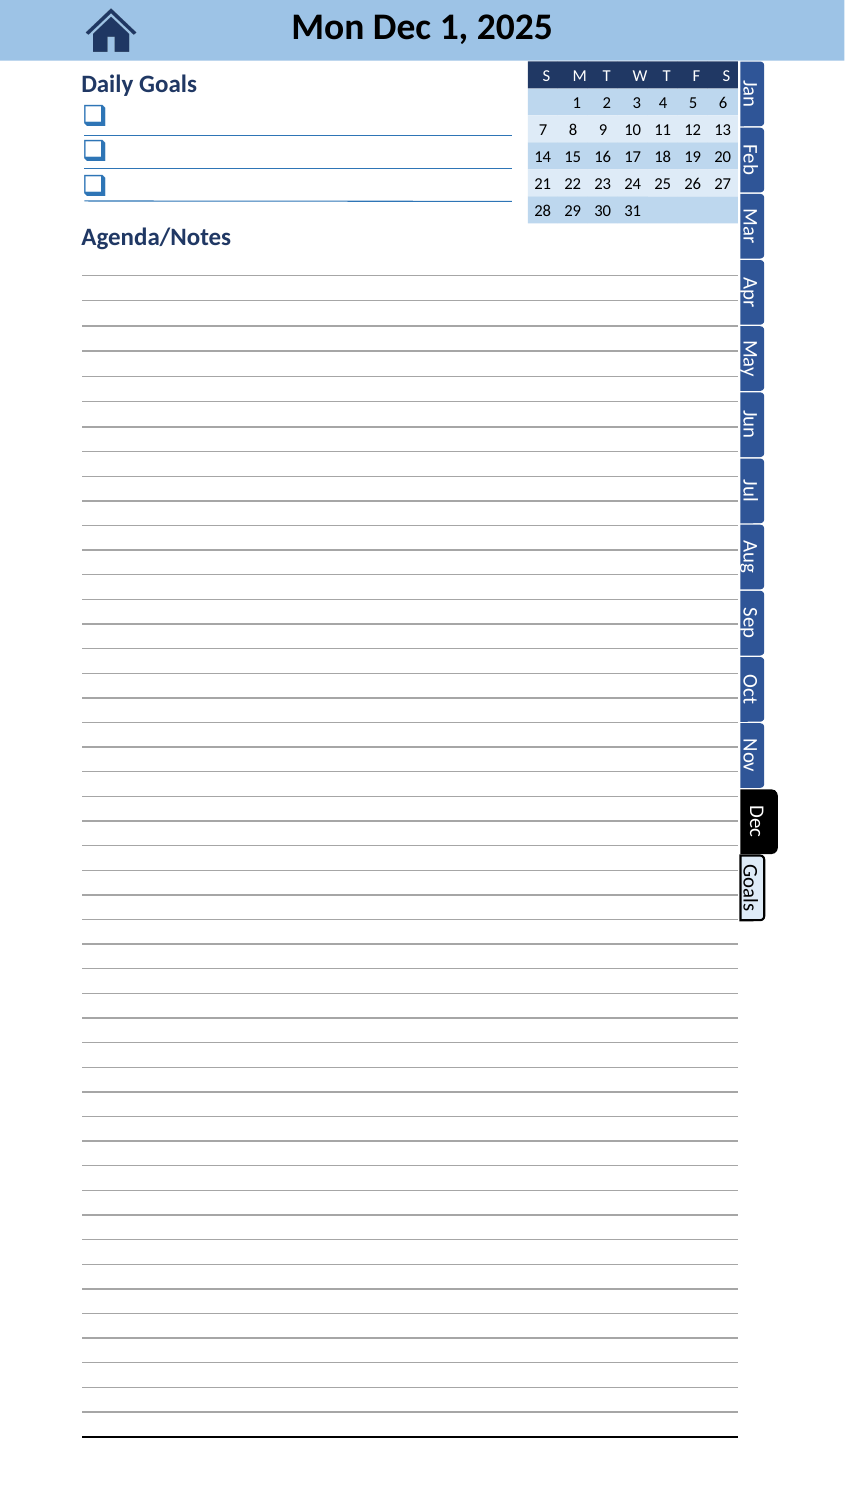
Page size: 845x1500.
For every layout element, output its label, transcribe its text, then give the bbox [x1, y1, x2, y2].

picture [82, 1, 140, 59]
list Mon Dec 1, 2025 [190, 0, 655, 61]
